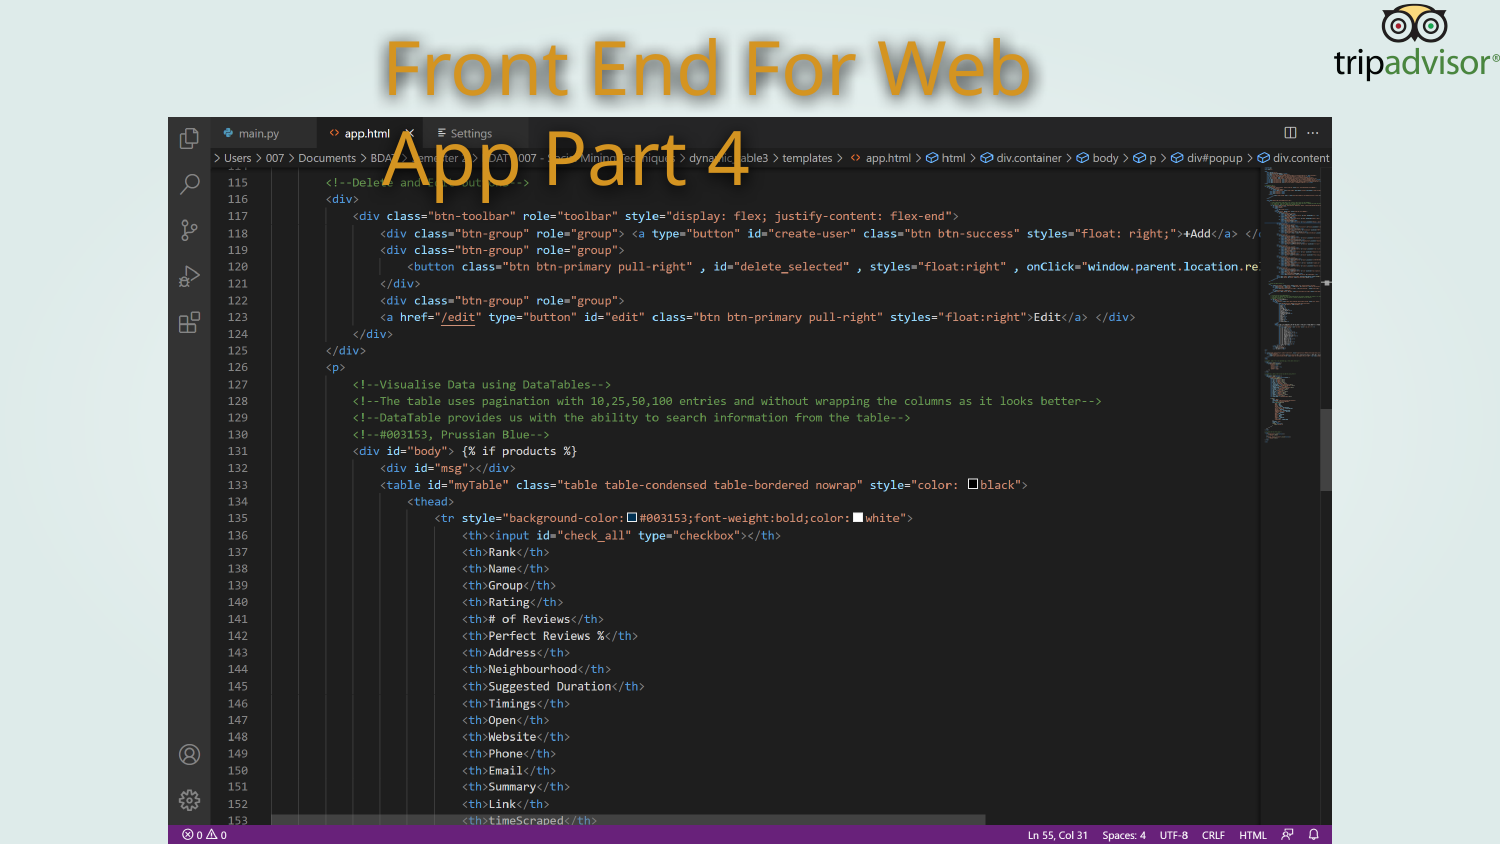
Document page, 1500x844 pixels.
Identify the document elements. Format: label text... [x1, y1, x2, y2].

picture [0, 0, 1500, 844]
text_box Front End For Web App Part 4 [367, 5, 1125, 104]
